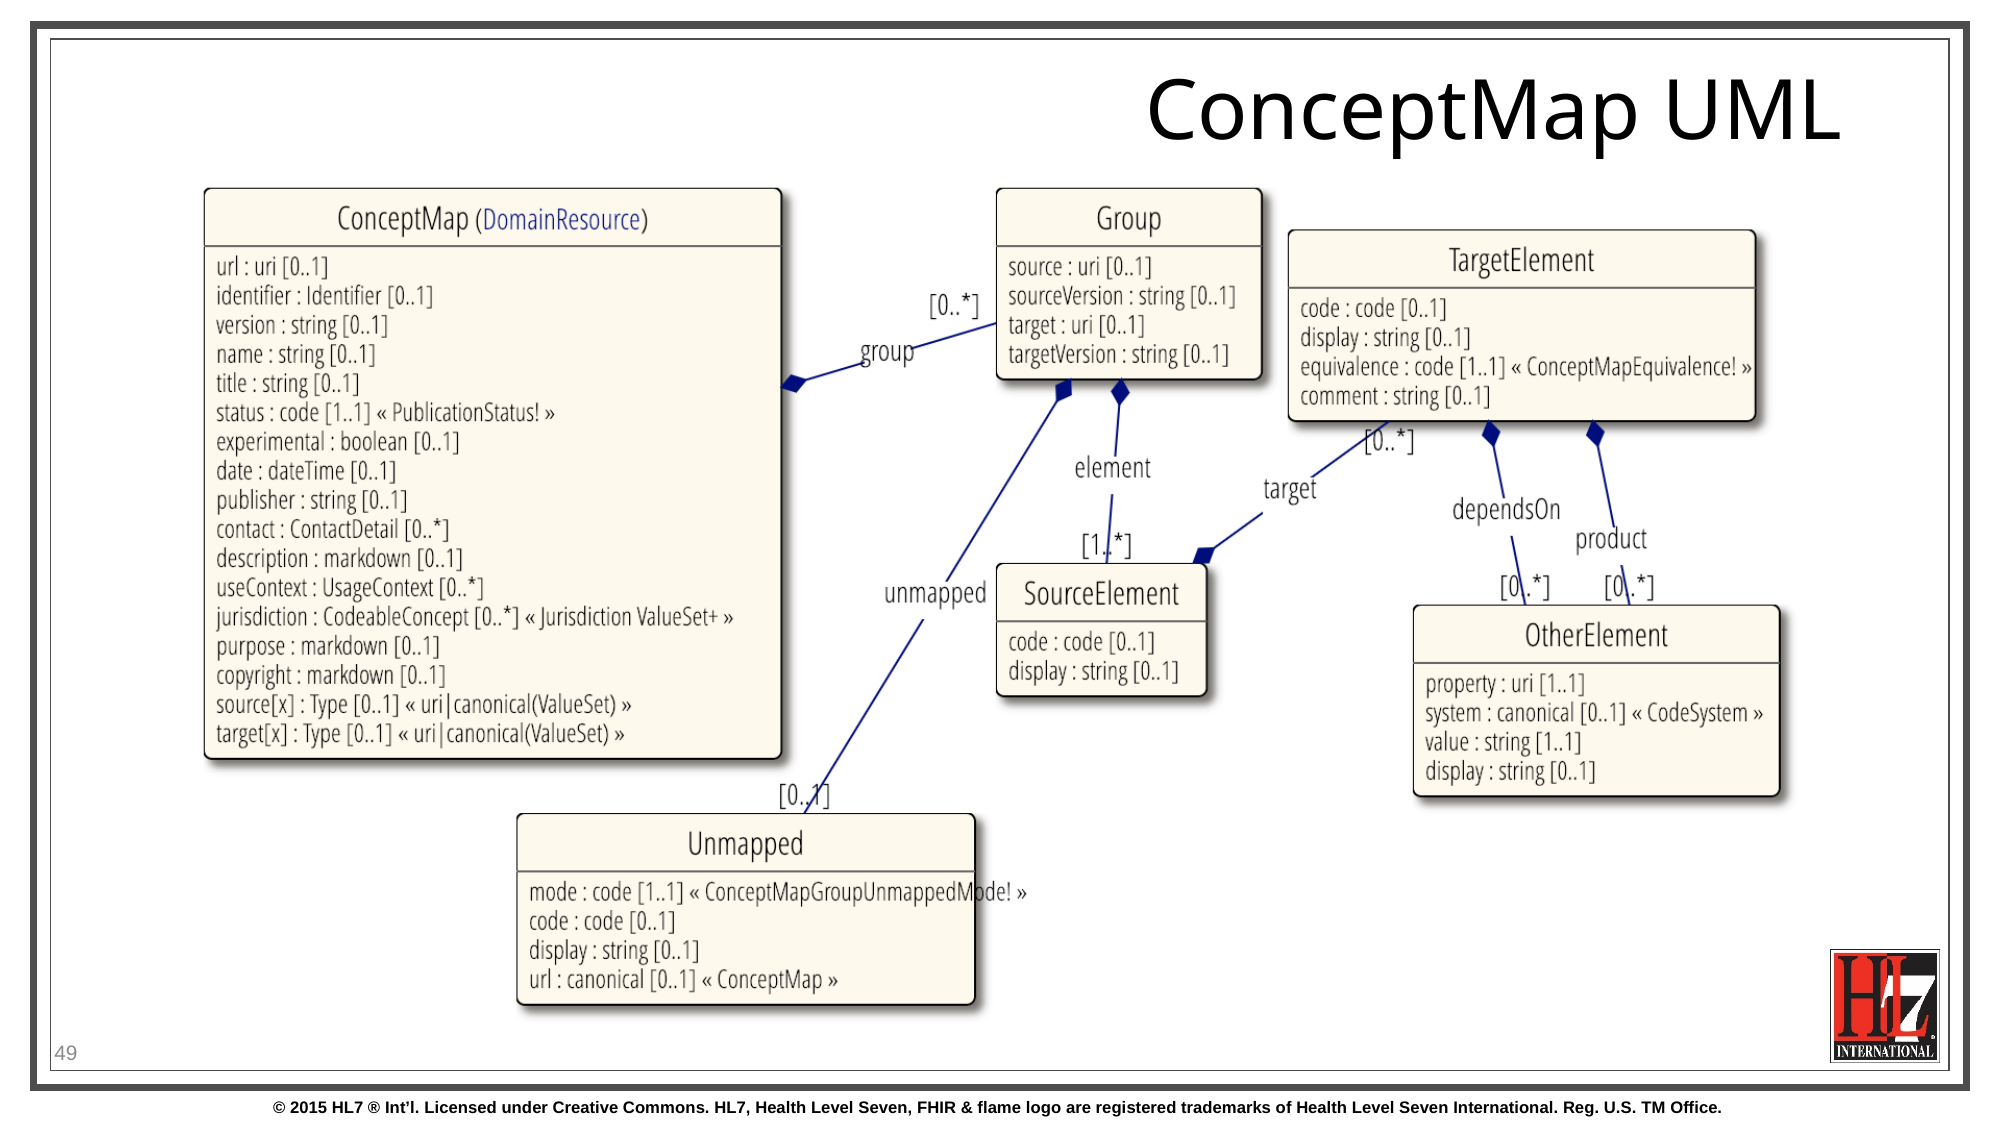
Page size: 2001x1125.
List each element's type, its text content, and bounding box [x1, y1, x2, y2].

picture [1830, 949, 1940, 1063]
title ConceptMap UML [1129, 47, 1968, 184]
picture [185, 169, 1809, 1035]
slide_number 49 [39, 1034, 197, 1071]
